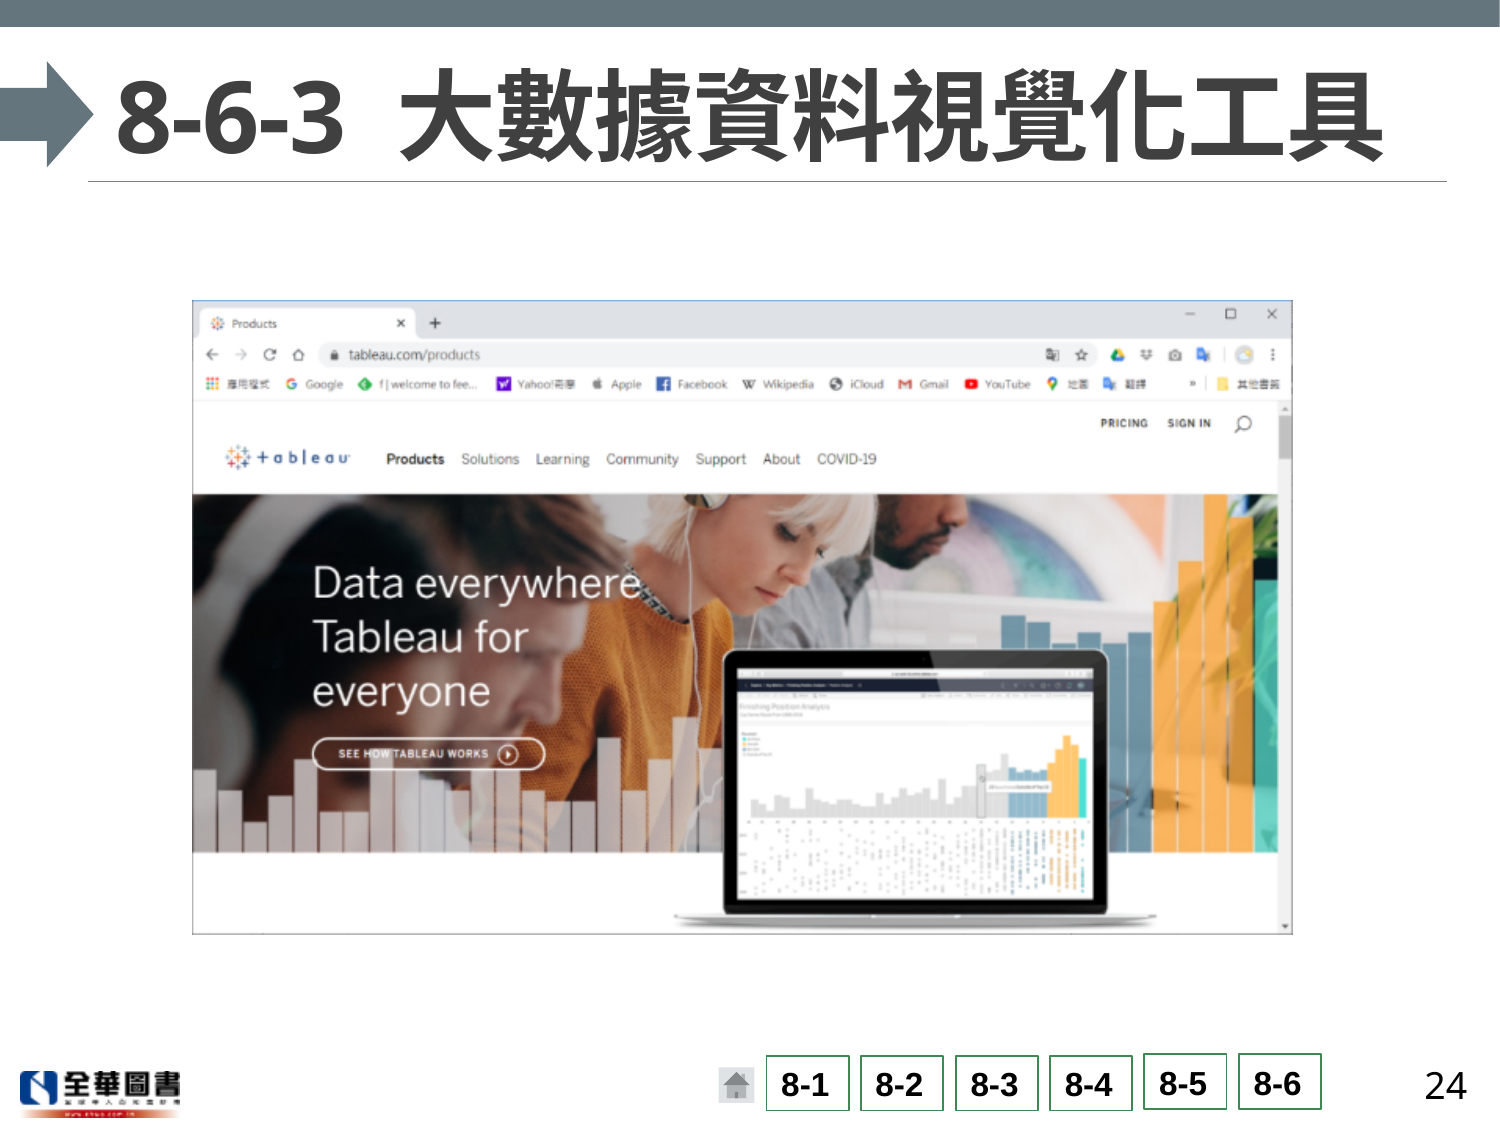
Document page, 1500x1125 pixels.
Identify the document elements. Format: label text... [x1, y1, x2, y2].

slide_number 24 [1320, 1057, 1483, 1118]
title 8-6-3 大數據資料視覺化工具 [100, 47, 1447, 182]
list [191, 300, 1293, 935]
picture [20, 1071, 180, 1118]
